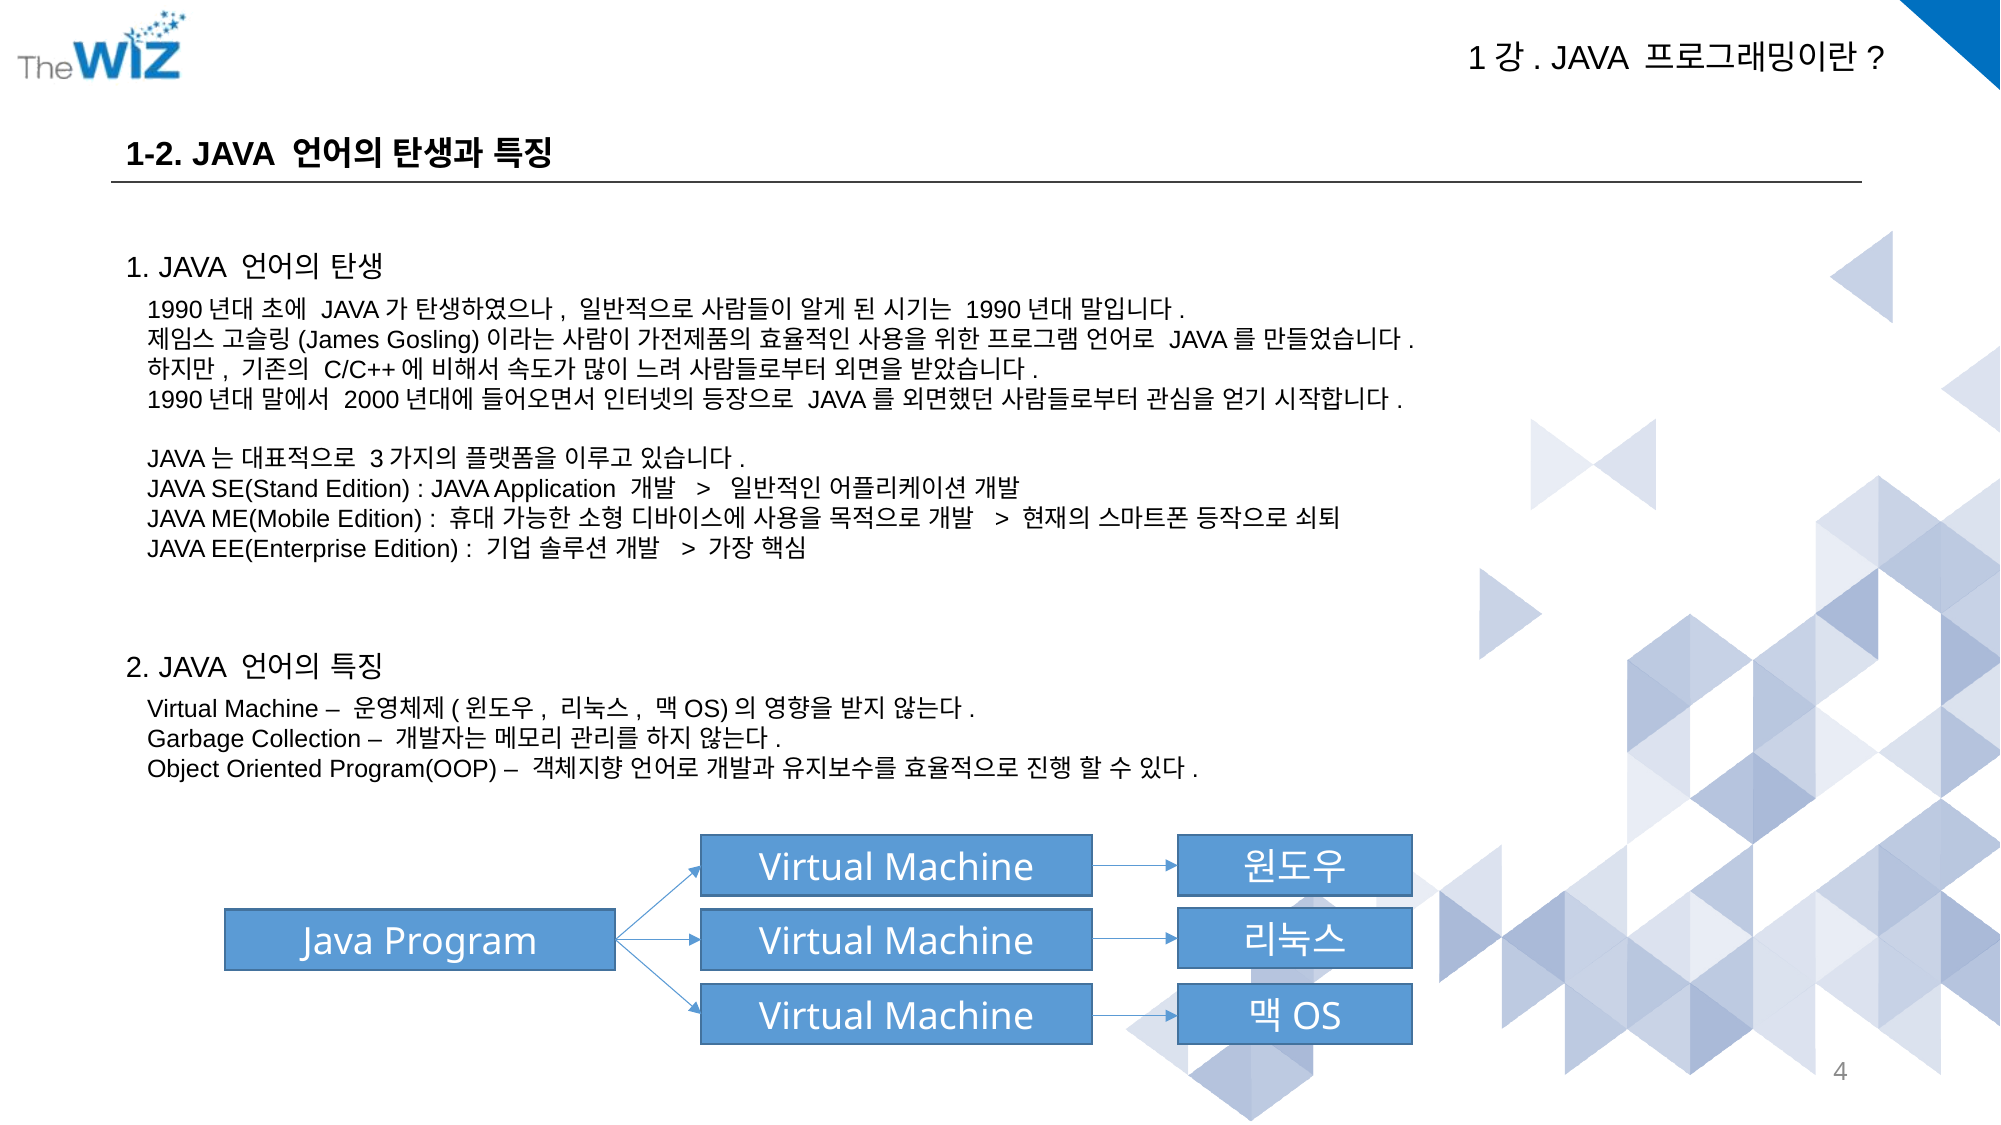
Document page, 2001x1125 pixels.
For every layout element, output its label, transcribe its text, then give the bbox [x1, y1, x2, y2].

text_box 리눅스 [1177, 907, 1413, 969]
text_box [615, 939, 702, 1015]
text_box 1. JAVA 언어의 탄생 [111, 241, 1863, 291]
text_box Virtual Machine [700, 983, 1093, 1045]
slide_number 4 [1412, 1042, 1863, 1103]
text_box 1-2. JAVA 언어의 탄생과 특징 [111, 124, 1863, 180]
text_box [615, 865, 702, 939]
text_box Virtual Machine – 운영체제(윈도우, 리눅스, 맥OS)의 영향을 받지 않는다. Garbage Collection – 개발자는 메모리 관리를 하지 않는다. Object Oriented Program(OOP) – 객체지향 언어로 개발과 유지보수를 효율적으로 진행 할 수 있다. [132, 685, 1831, 790]
text_box 맥OS [1177, 983, 1413, 1045]
text_box Java Program [224, 908, 615, 971]
text_box 1990년대 초에 JAVA가 탄생하였으나, 일반적으로 사람들이 알게 된 시기는 1990년대 말입니다. 제임스 고슬링(James Gosling)이라는 사람이 가전제품의 효율적인 사용을 위한 프로그램 언어로 JAVA를 만들었습니다. 하지만, 기존의 C/C++에 비해서 속도가 많이 느려 사람들로부터 외면을 받았습니다. 1990년대 말에서 2000년대에 들어오면서 인터넷의 등장으로 JAVA를 외면했던 사람들로부터 관심을 얻기 시작합니다. JAVA는 대표적으로 3가지의 플랫폼을 이루고 있습니다. JAVA SE(Stand Edition) : JAVA Application 개발 > 일반적인 어플리케이션 개발 JAVA ME(Mobile Edition) : 휴대 가능한 소형 디바이스에 사용을 목적으로 개발 > 현재의 스마트폰 등작으로 쇠퇴 JAVA EE(Enterprise Edition) : 기업 솔루션 개발 > 가장 핵심 [132, 285, 1831, 571]
picture [0, 0, 215, 90]
text_box 원도우 [1177, 834, 1413, 897]
text_box Virtual Machine [702, 908, 1093, 971]
text_box Virtual Machine [700, 834, 1093, 897]
text_box 2. JAVA 언어의 특징 [111, 640, 1863, 691]
